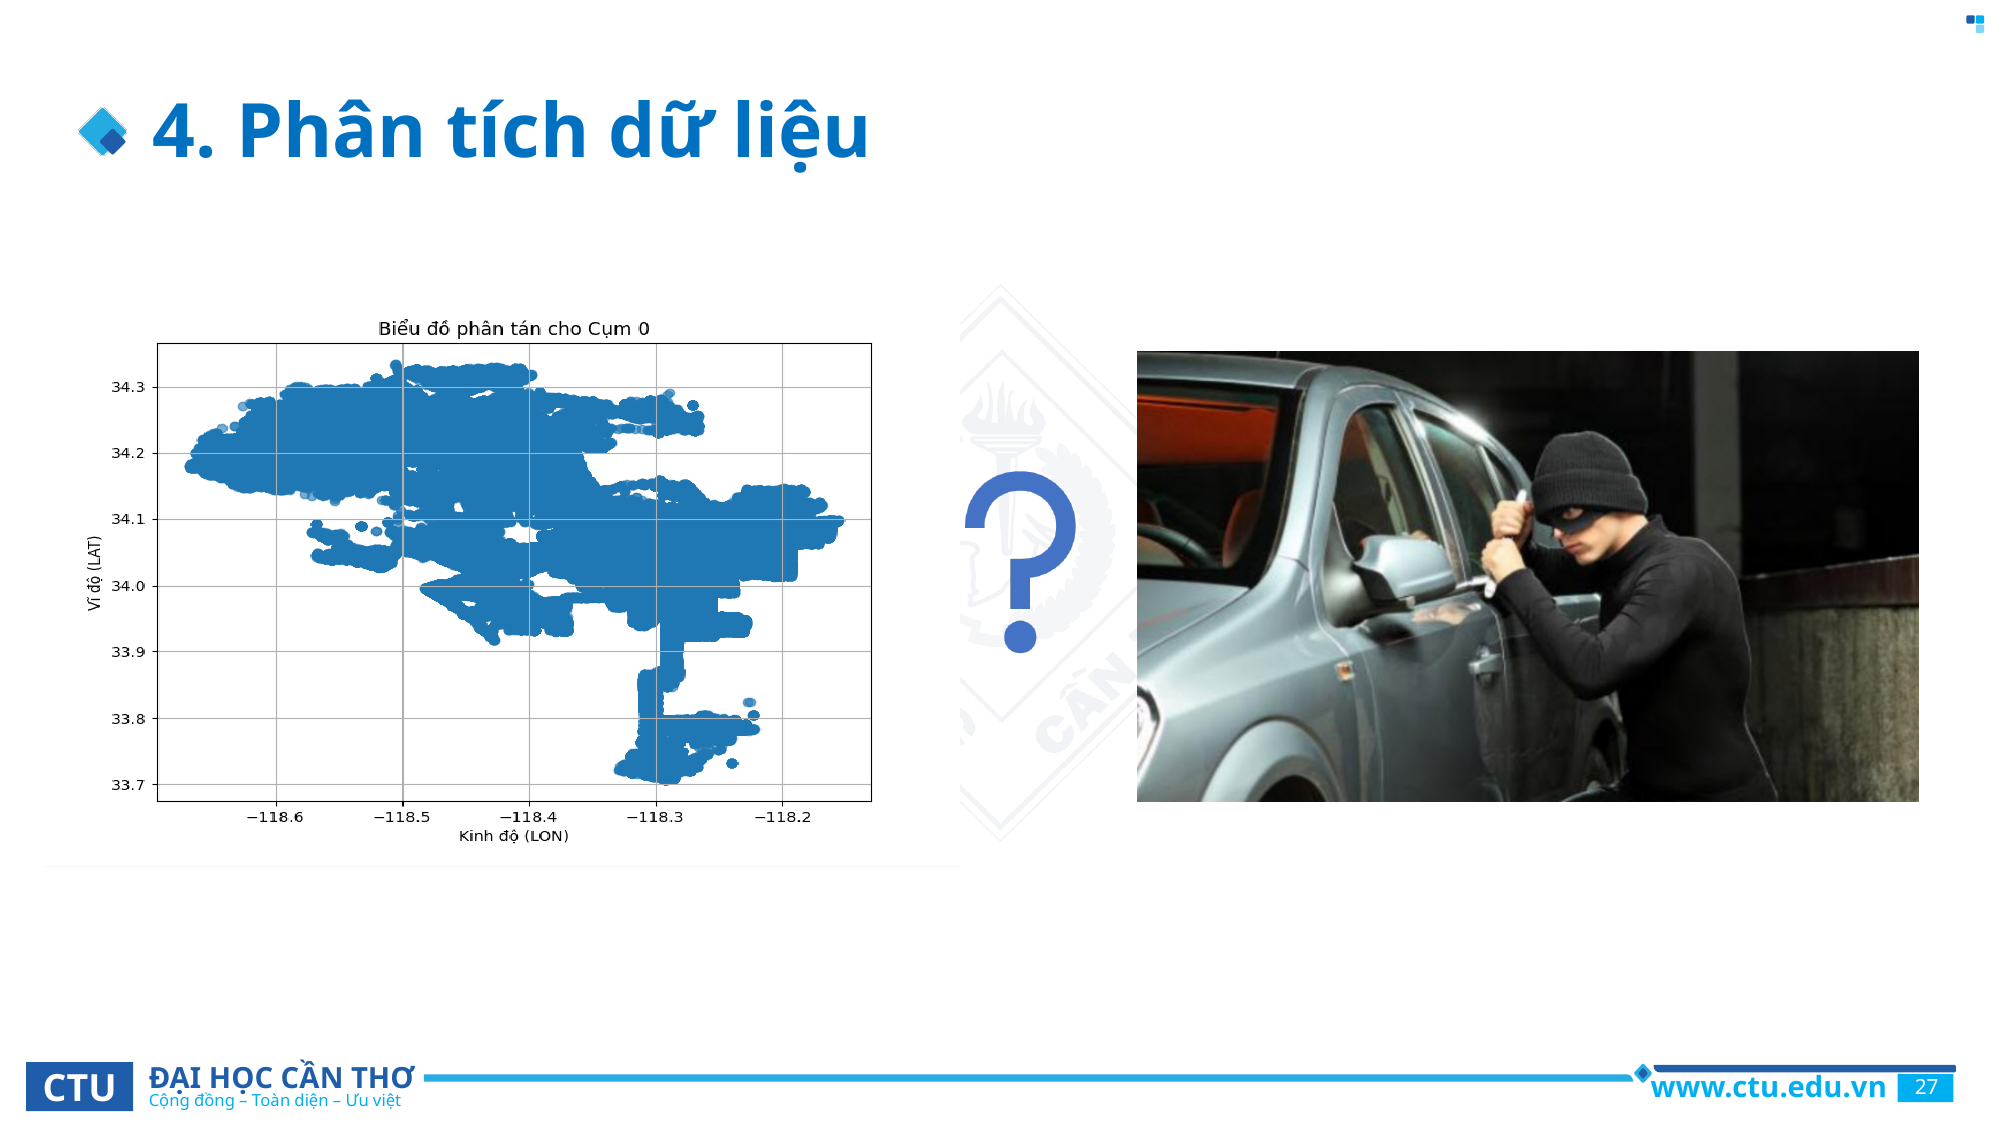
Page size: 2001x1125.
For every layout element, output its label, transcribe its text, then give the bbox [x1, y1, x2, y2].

picture [78, 107, 127, 156]
title 4. Phân tích dữ liệu [137, 25, 1863, 243]
picture [45, 274, 1919, 868]
